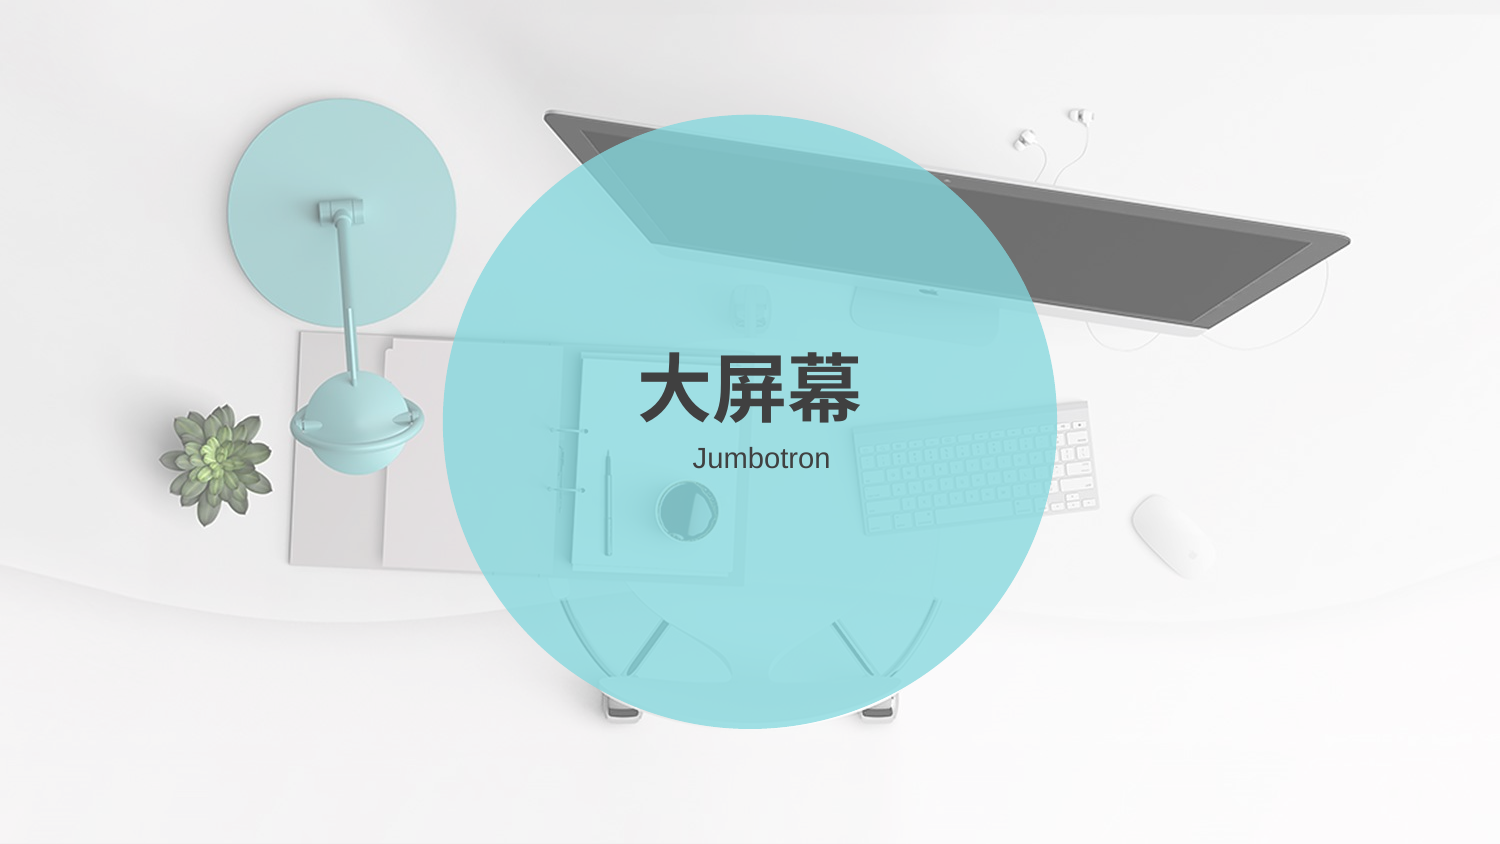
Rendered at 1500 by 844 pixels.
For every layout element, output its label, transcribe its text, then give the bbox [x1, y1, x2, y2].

list Jumbotron [454, 433, 1069, 481]
text_box 200px [0, 0, 1500, 844]
list 大屏幕 [442, 339, 1058, 434]
